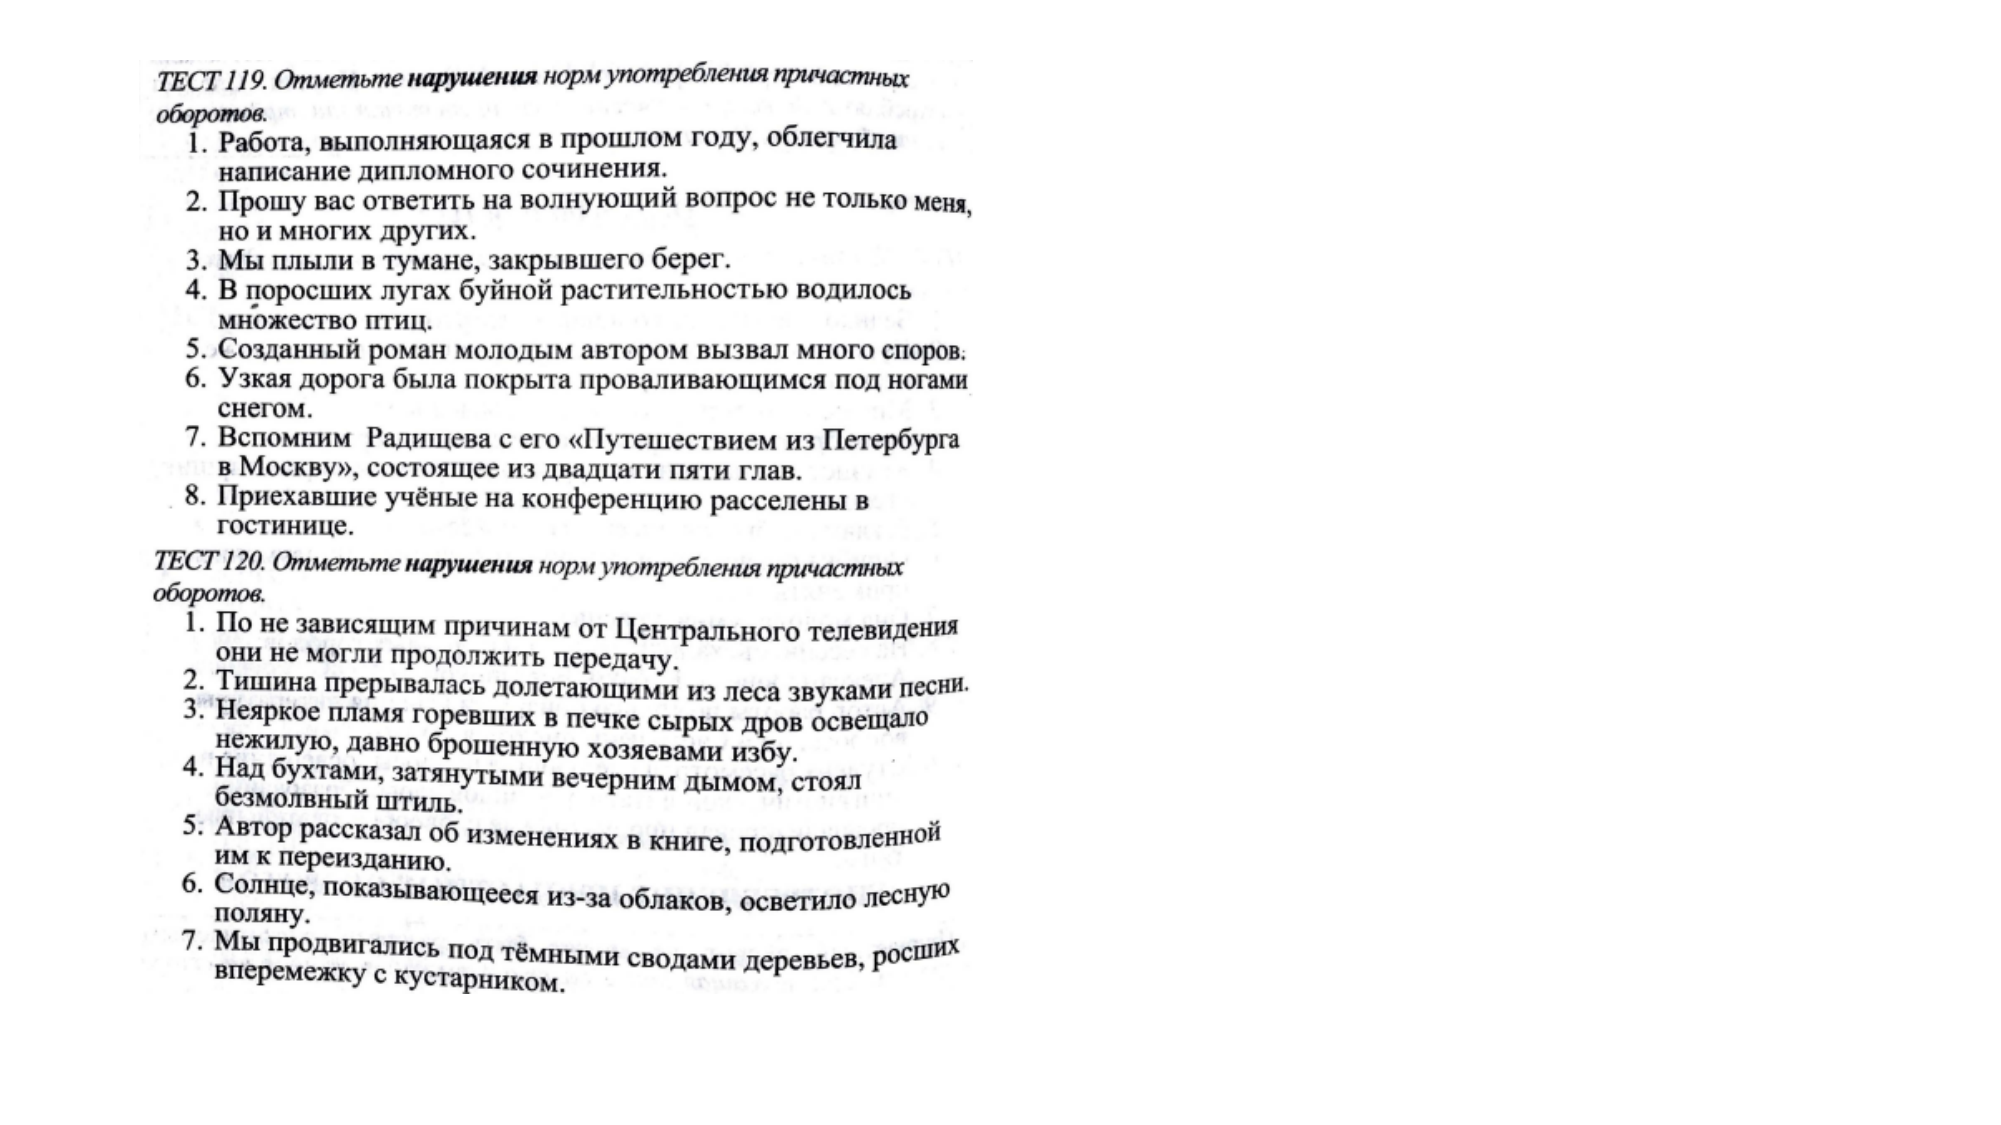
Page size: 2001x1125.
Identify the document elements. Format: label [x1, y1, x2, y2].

picture [139, 60, 973, 994]
